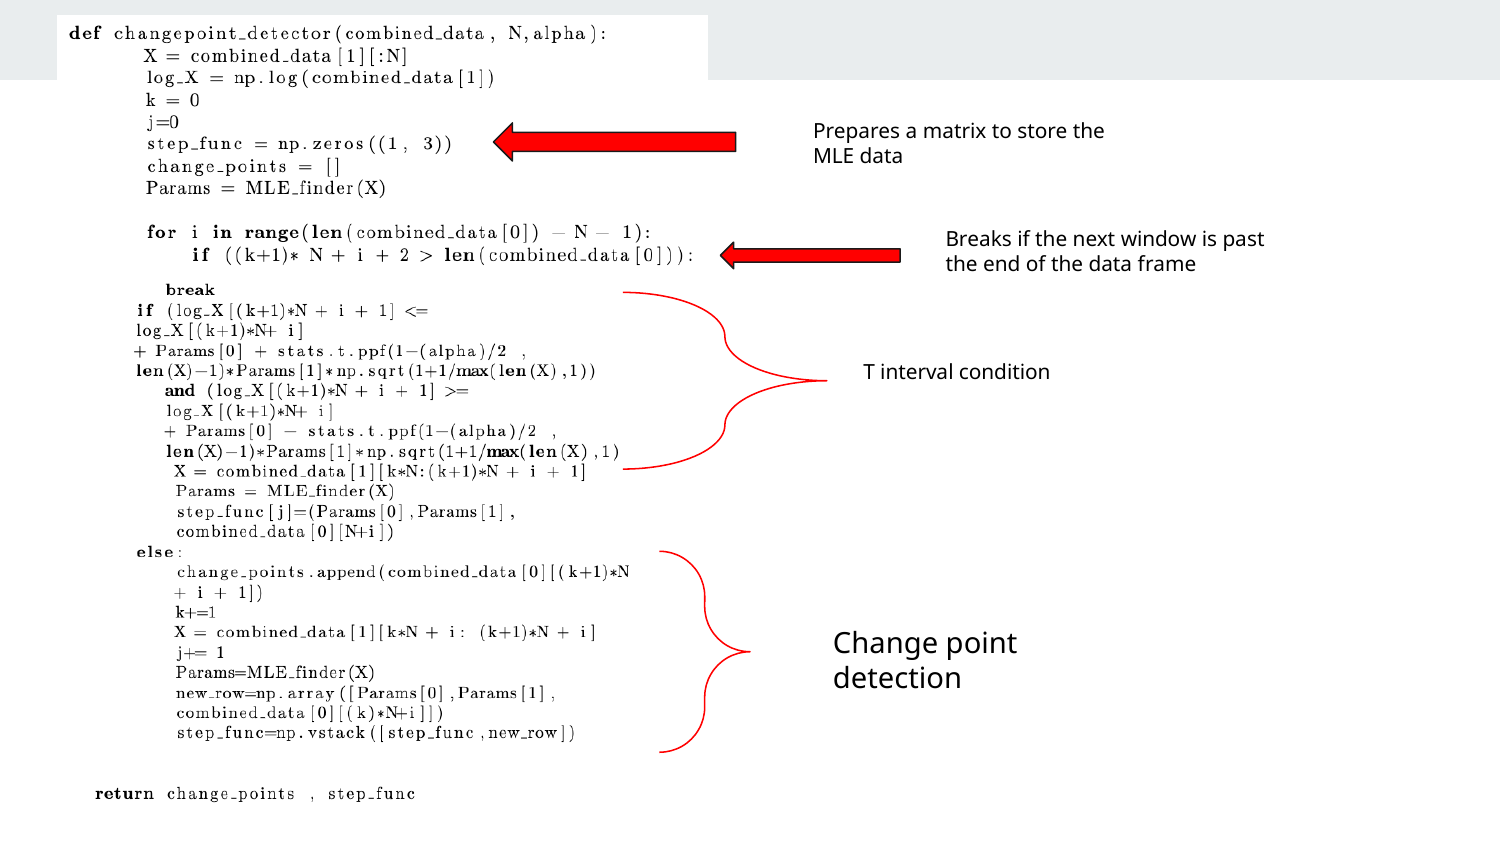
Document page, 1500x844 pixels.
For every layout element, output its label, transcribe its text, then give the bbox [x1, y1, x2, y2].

picture [57, 14, 709, 806]
text_box [720, 242, 901, 269]
text_box Prepares a matrix to store the MLE data [798, 103, 1158, 181]
text_box Breaks if the next window is past the end of the data frame [930, 210, 1311, 301]
text_box [685, 301, 827, 460]
text_box [685, 559, 751, 745]
text_box Change point detection [817, 609, 1127, 699]
text_box T interval condition [848, 343, 1158, 406]
text_box [713, 132, 736, 152]
